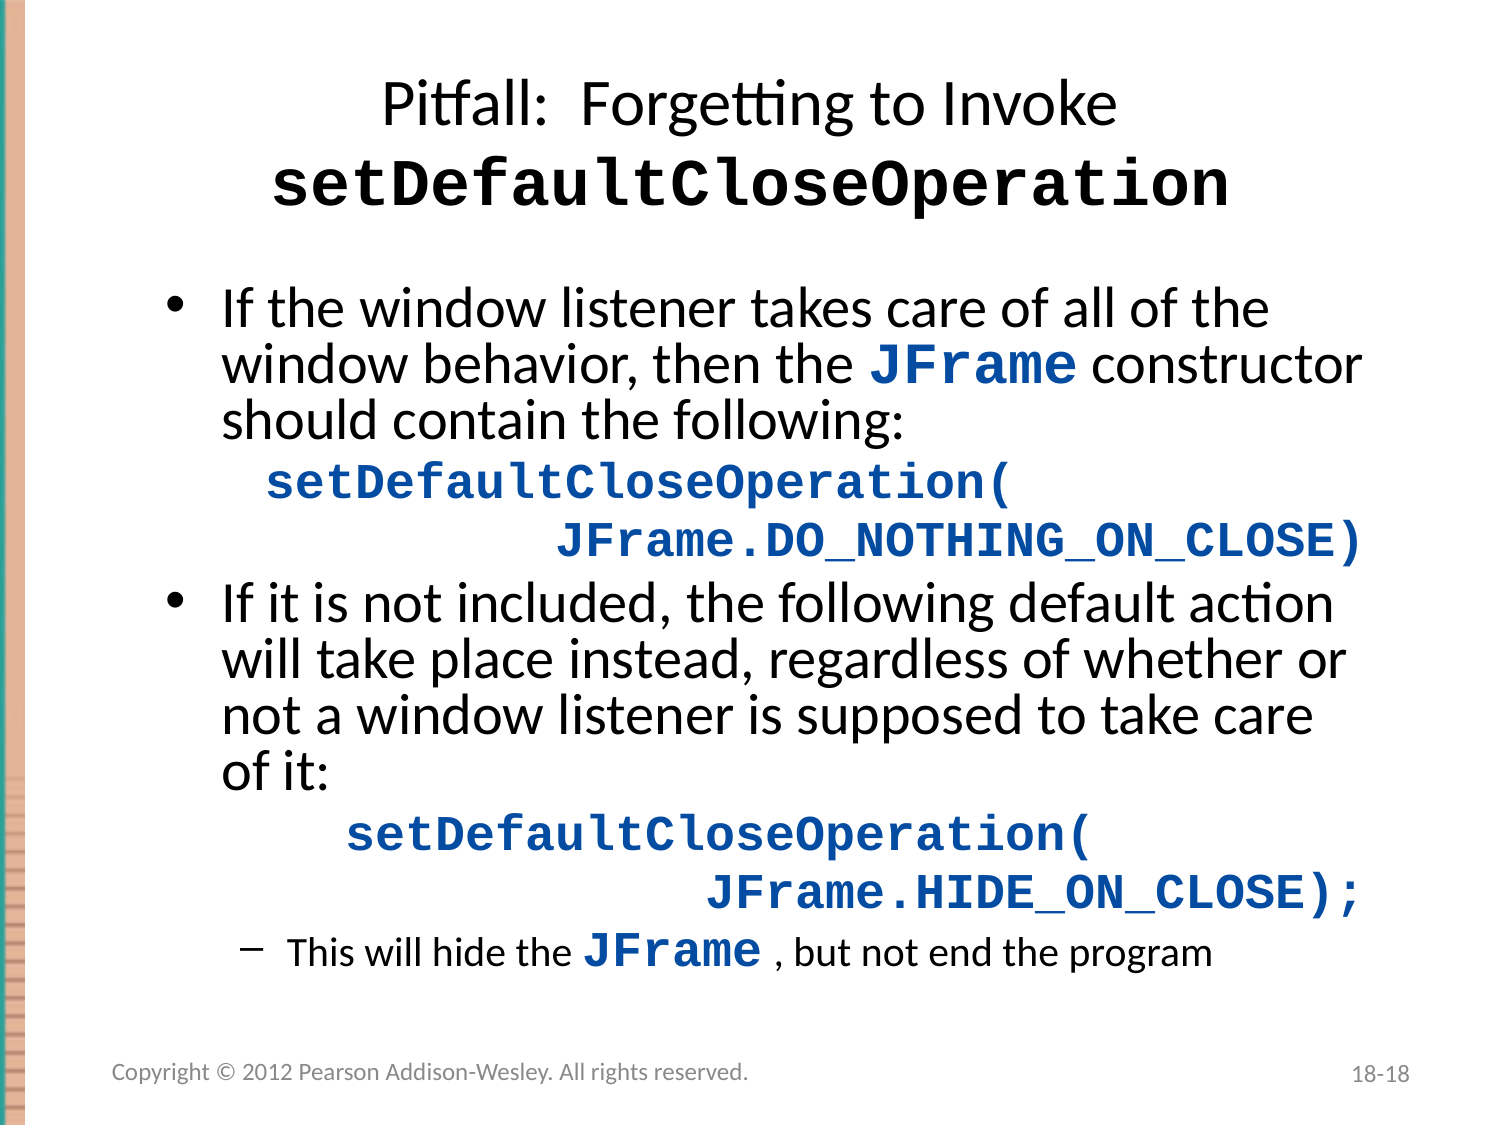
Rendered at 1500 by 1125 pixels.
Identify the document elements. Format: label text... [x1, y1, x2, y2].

picture [0, 0, 25, 1125]
title Pitfall: Forgetting to Invoke setDefaultCloseOperation [74, 44, 1426, 233]
footer Copyright © 2012 Pearson Addison-Wesley. All rights reserved. [75, 1040, 788, 1100]
list If the window listener takes care of all of the window behavior, then the JFrame constructor should contain the following: setDefaultCloseOperation( JFrame.DO_NOTHING_ON_CLOSE) If it is not included, the following default action will take place instead, regardless of whether or not a window listener is supposed to take care of it: setDefaultCloseOperation( JFrame.HIDE_ON_CLOSE); This will hide the JFrame , but not end the program [149, 274, 1388, 1026]
slide_number 18-18 [1074, 1042, 1425, 1103]
